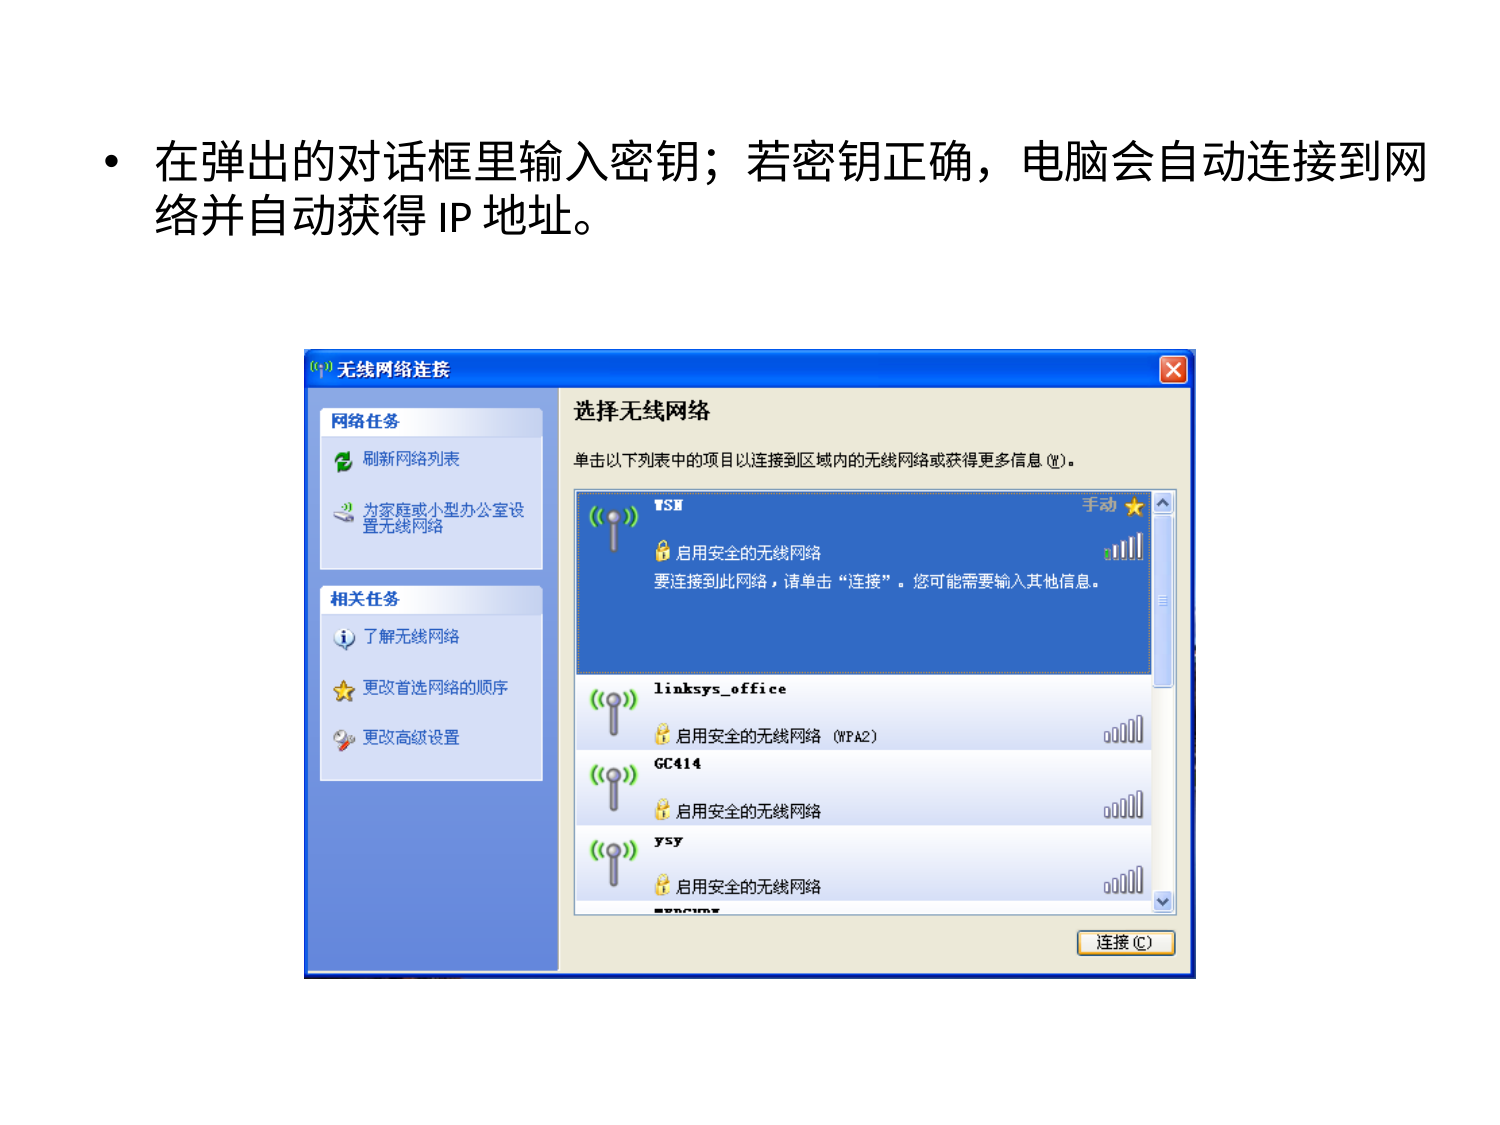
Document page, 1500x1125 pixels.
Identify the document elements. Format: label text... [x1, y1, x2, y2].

picture [304, 349, 1196, 979]
list 在弹出的对话框里输入密钥；若密钥正确，电脑会自动连接到网络并自动获得IP地址。 [88, 125, 1471, 251]
